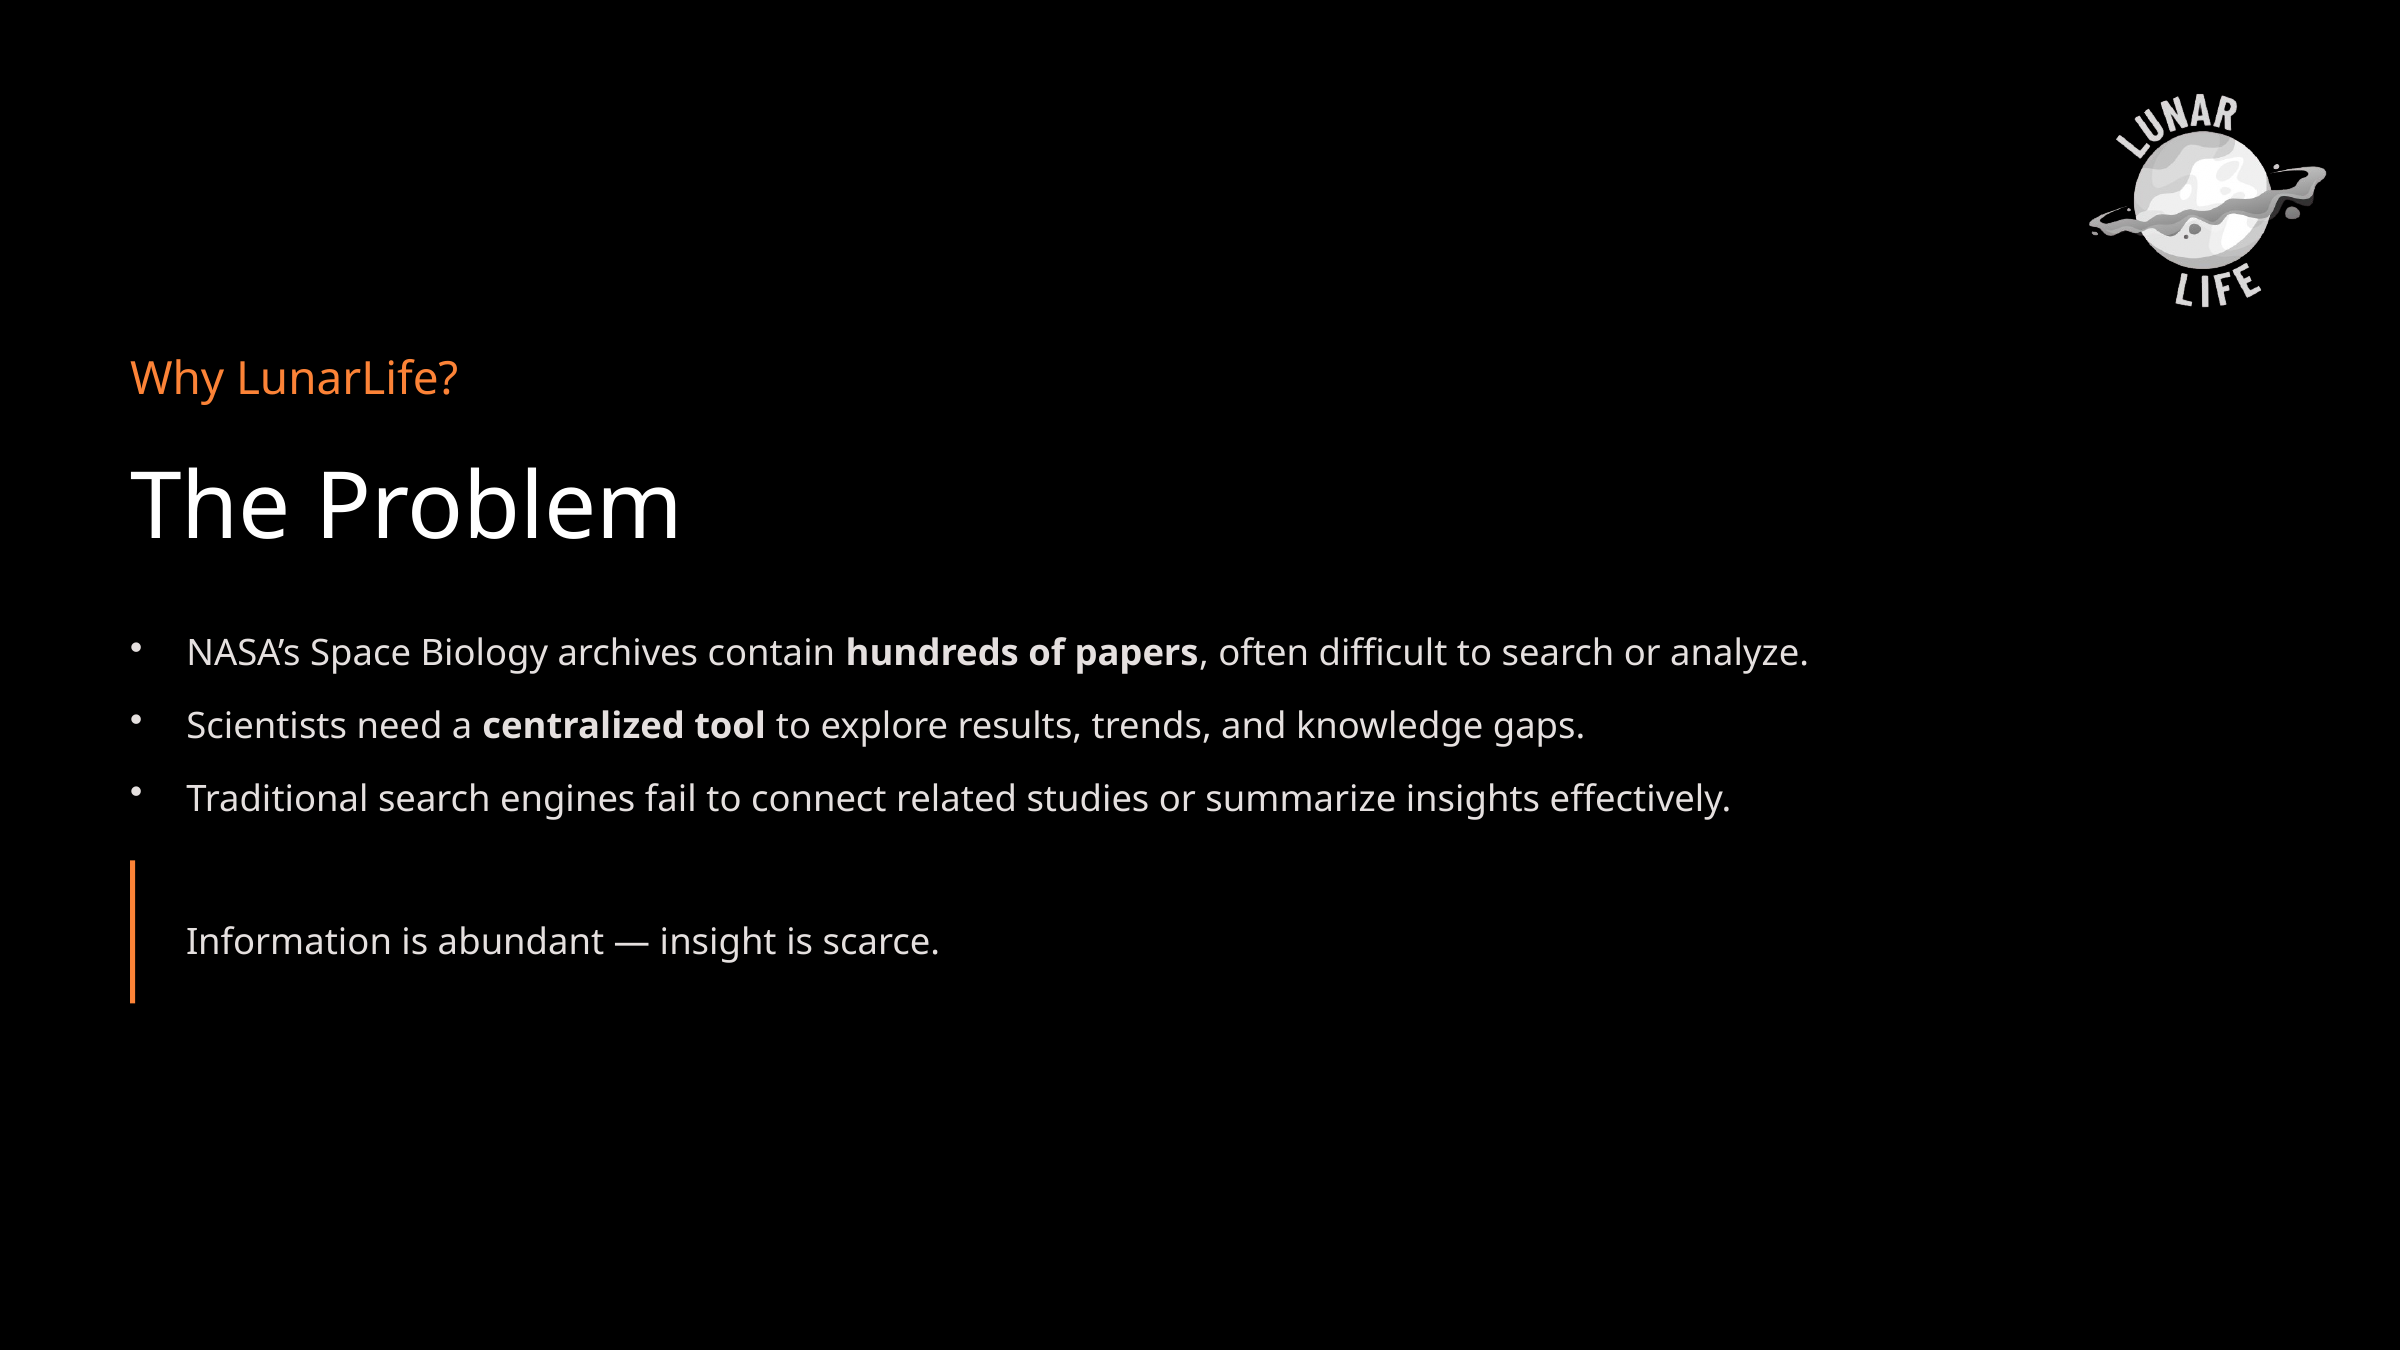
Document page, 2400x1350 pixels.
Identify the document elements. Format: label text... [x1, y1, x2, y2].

text_box The Problem [130, 441, 1061, 559]
text_box Why LunarLife? [130, 346, 596, 405]
text_box Scientists need a centralized tool to explore results, trends, and knowledge gaps. [130, 686, 2270, 746]
text_box NASA’s Space Biology archives contain hundreds of papers, often difficult to search or analyze. [130, 613, 2270, 674]
text_box Information is abundant — insight is scarce. [186, 902, 2270, 962]
text_box Traditional search engines fail to connect related studies or summarize insights effectively. [130, 758, 2270, 819]
picture [2031, 26, 2381, 376]
text_box [130, 860, 136, 1004]
